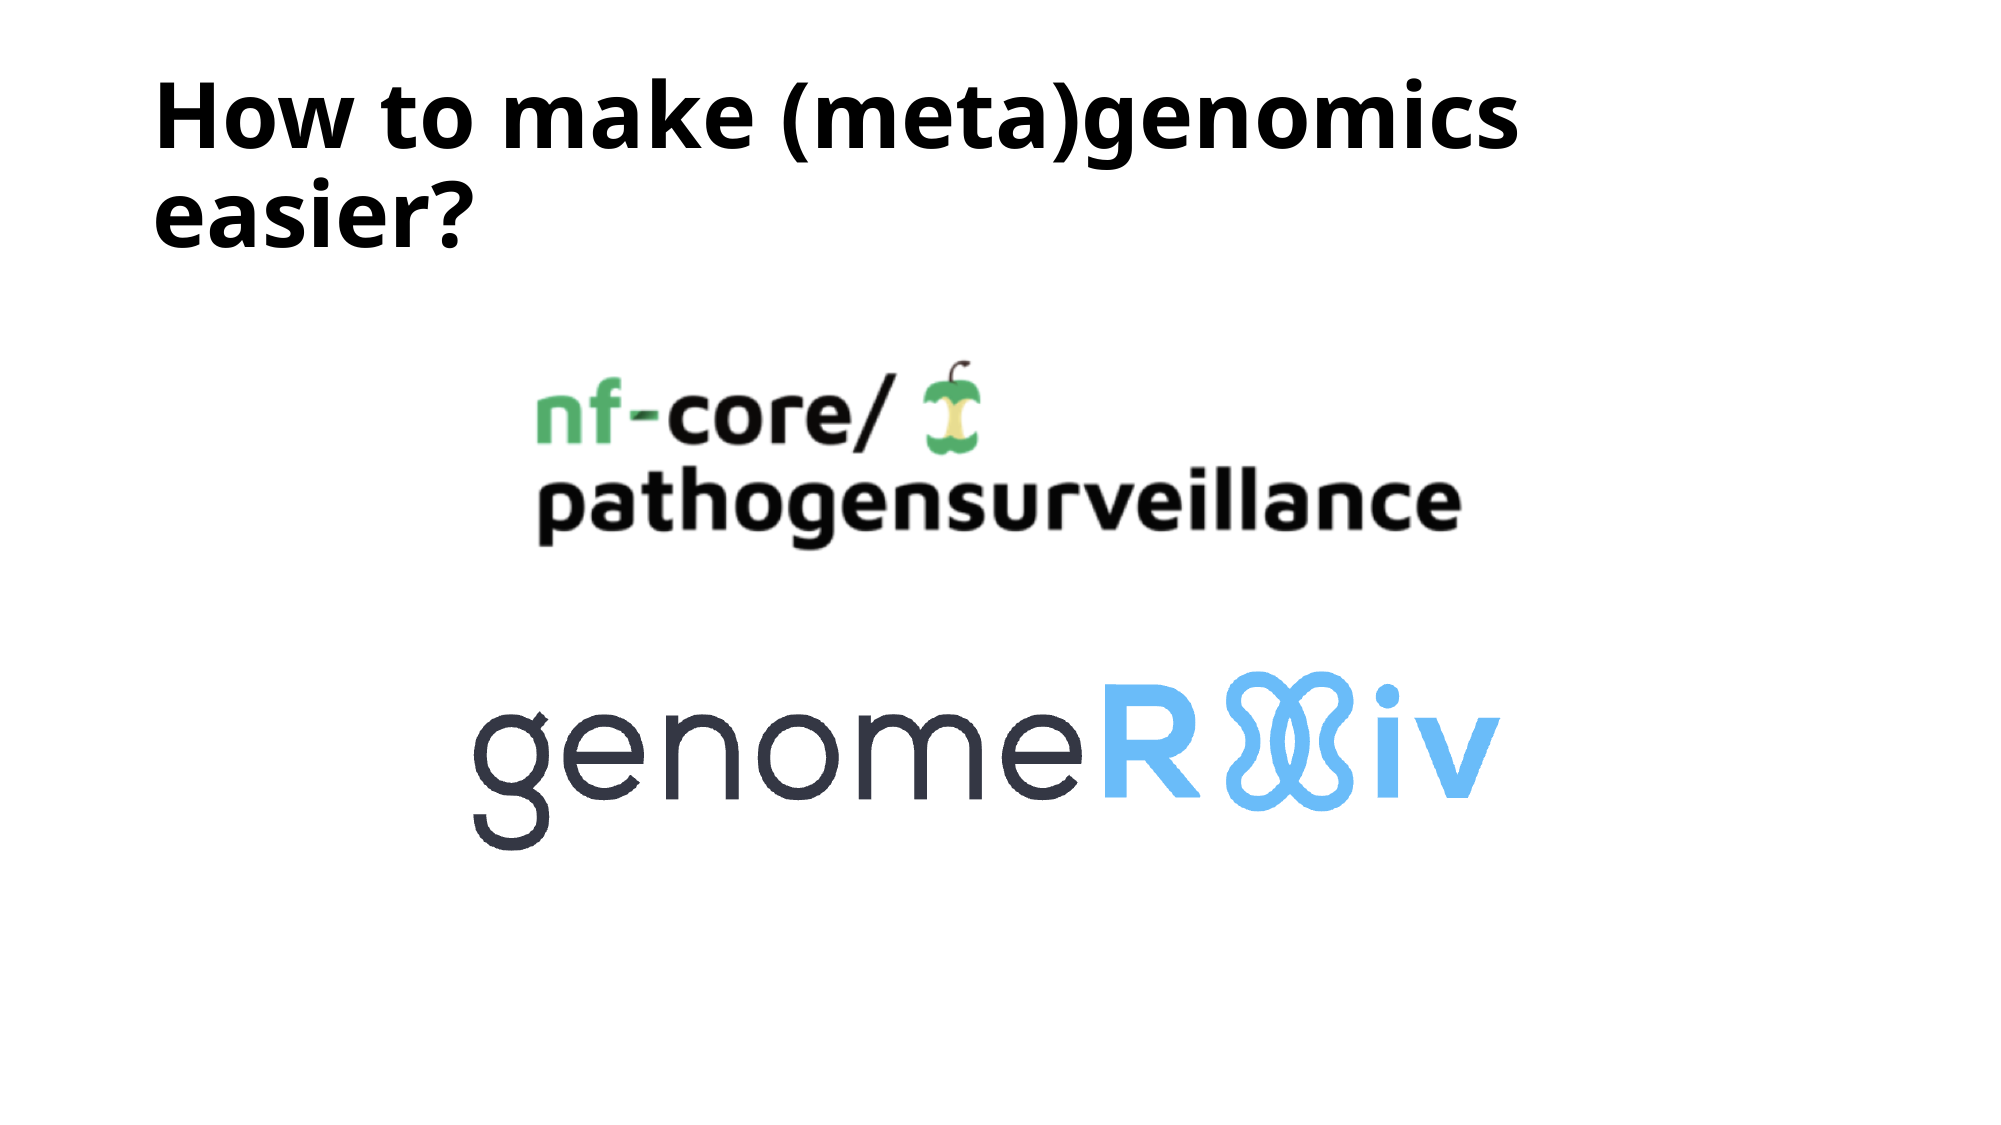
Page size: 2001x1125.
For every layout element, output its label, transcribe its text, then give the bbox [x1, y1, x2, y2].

title How to make (meta)genomics easier? [137, 59, 1863, 278]
picture [421, 640, 1522, 882]
picture [521, 344, 1479, 564]
